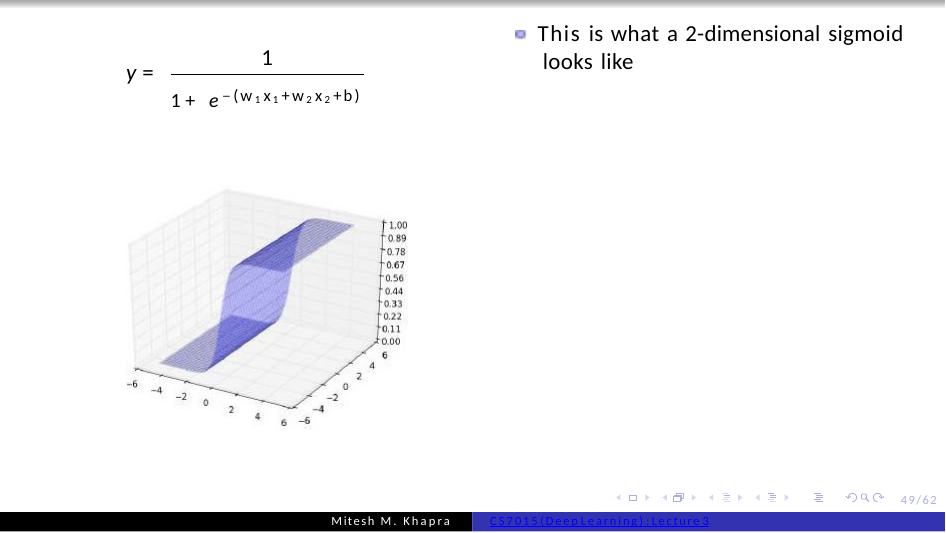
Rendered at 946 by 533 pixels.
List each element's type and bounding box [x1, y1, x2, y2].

picture [0, 0, 945, 8]
title [535, 16, 908, 107]
picture [515, 30, 527, 42]
text_box [898, 493, 941, 508]
text_box [123, 40, 369, 111]
text_box [0, 511, 946, 532]
picture [125, 185, 408, 430]
